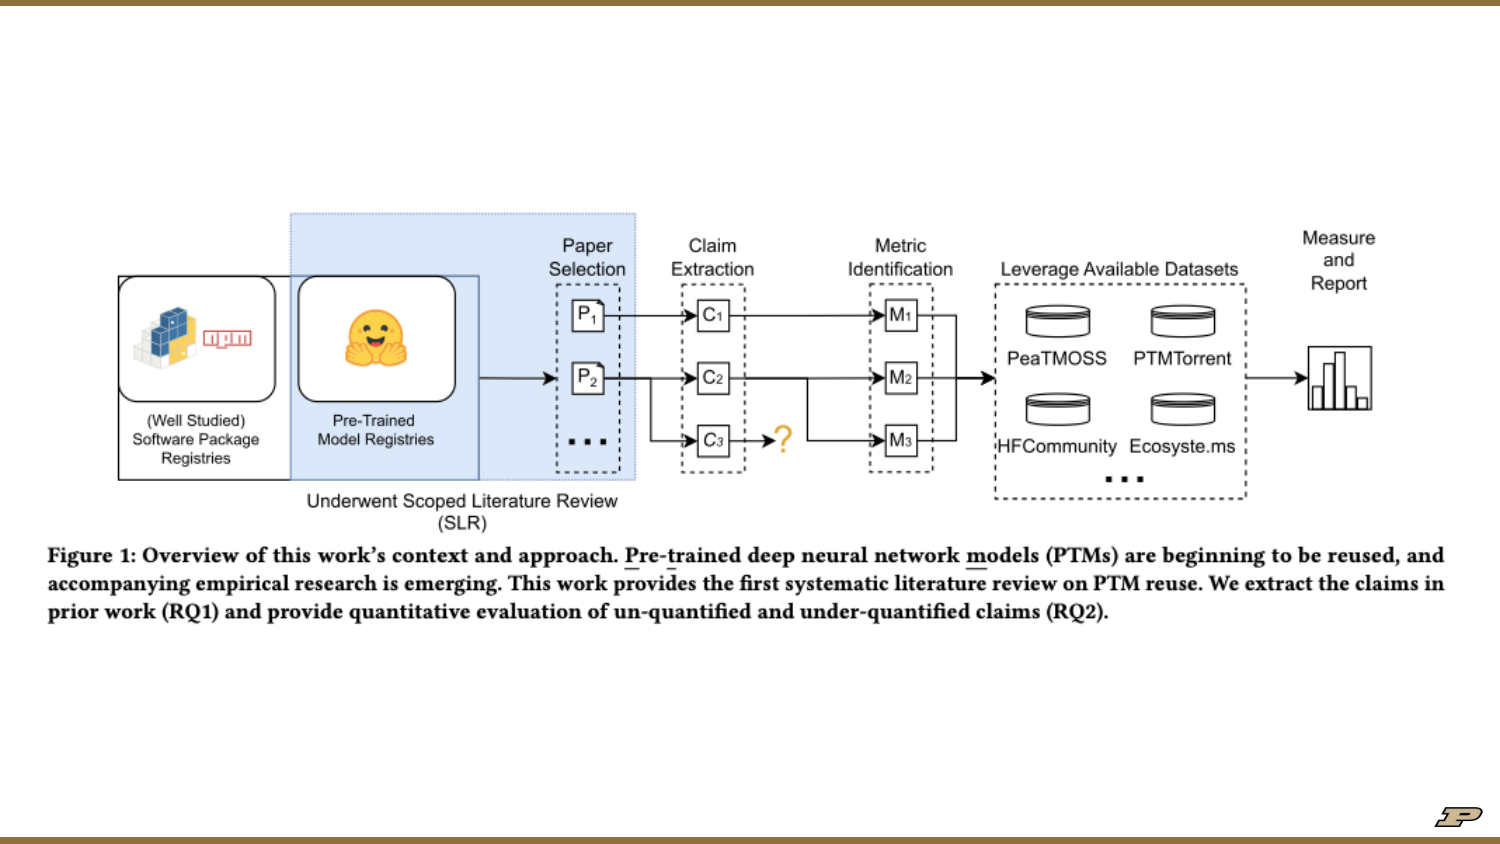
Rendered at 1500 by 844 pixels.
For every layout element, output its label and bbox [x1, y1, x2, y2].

picture [24, 202, 1476, 641]
picture [1434, 807, 1483, 827]
